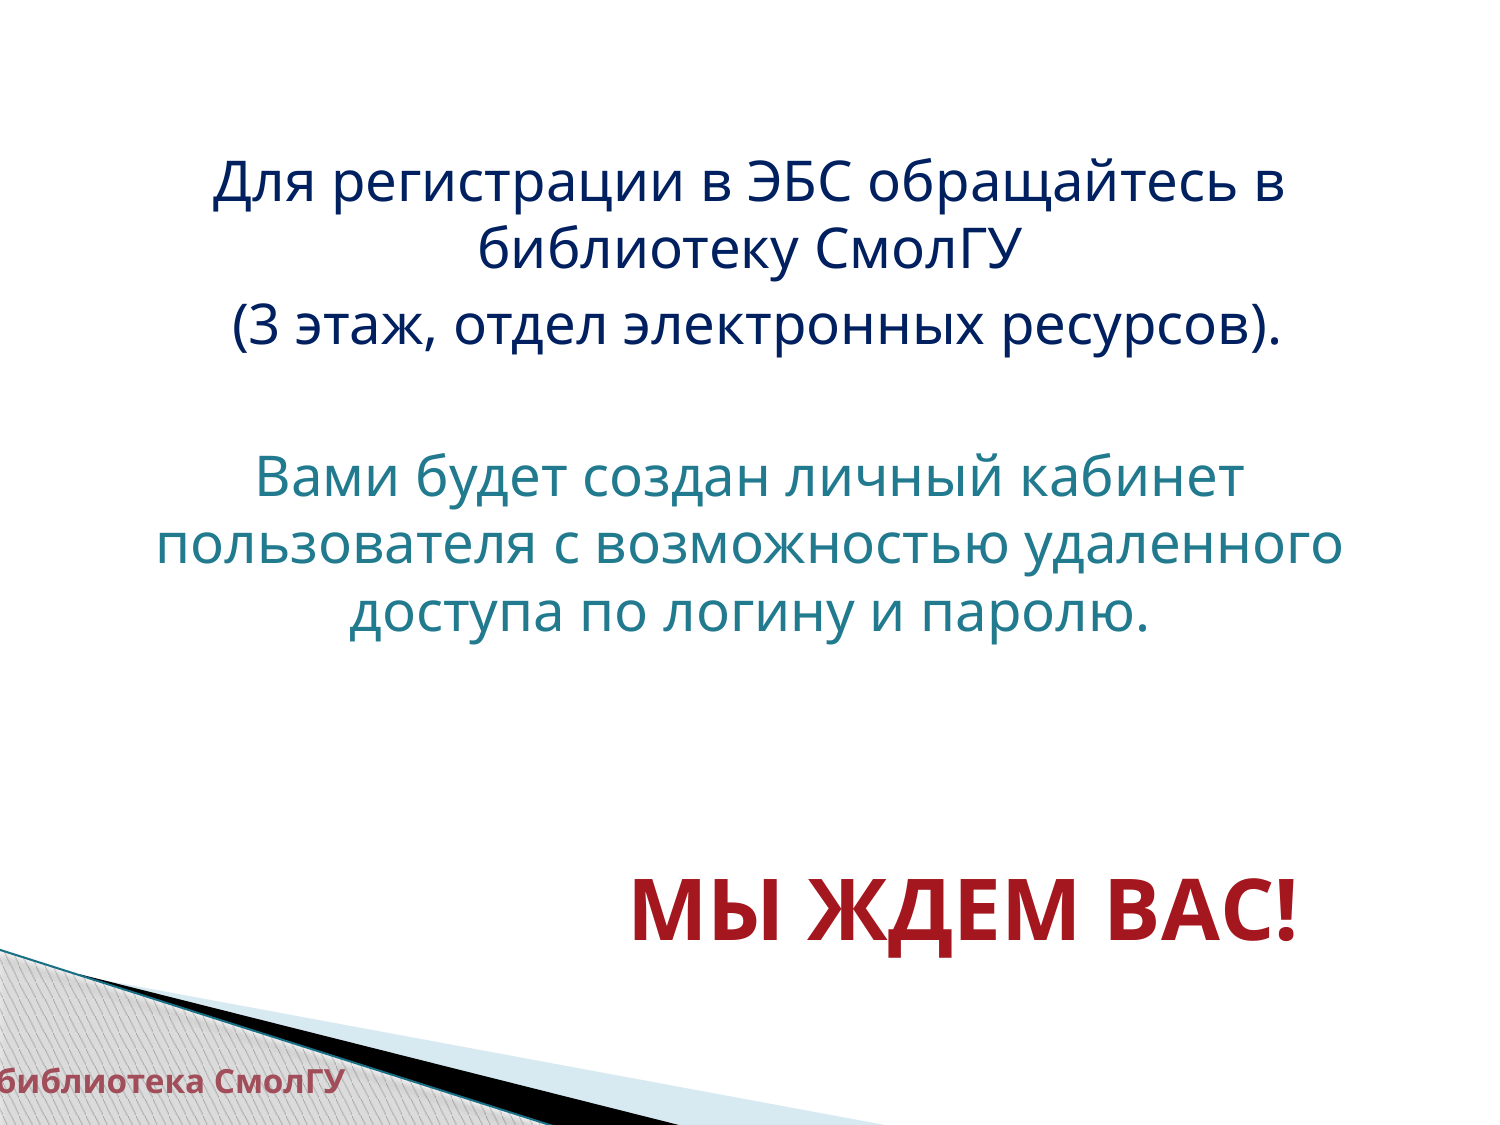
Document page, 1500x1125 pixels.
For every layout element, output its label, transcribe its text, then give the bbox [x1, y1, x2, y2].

text_box библиотека СмолГУ [0, 1052, 362, 1108]
list Для регистрации в ЭБС обращайтесь в библиотеку СмолГУ (3 этаж, отдел электронных ресурсов). Вами будет создан личный кабинет пользователя с возможностью удаленного доступа по логину и паролю. [75, 137, 1425, 713]
title МЫ ЖДЕМ ВАС! [612, 812, 1375, 1000]
